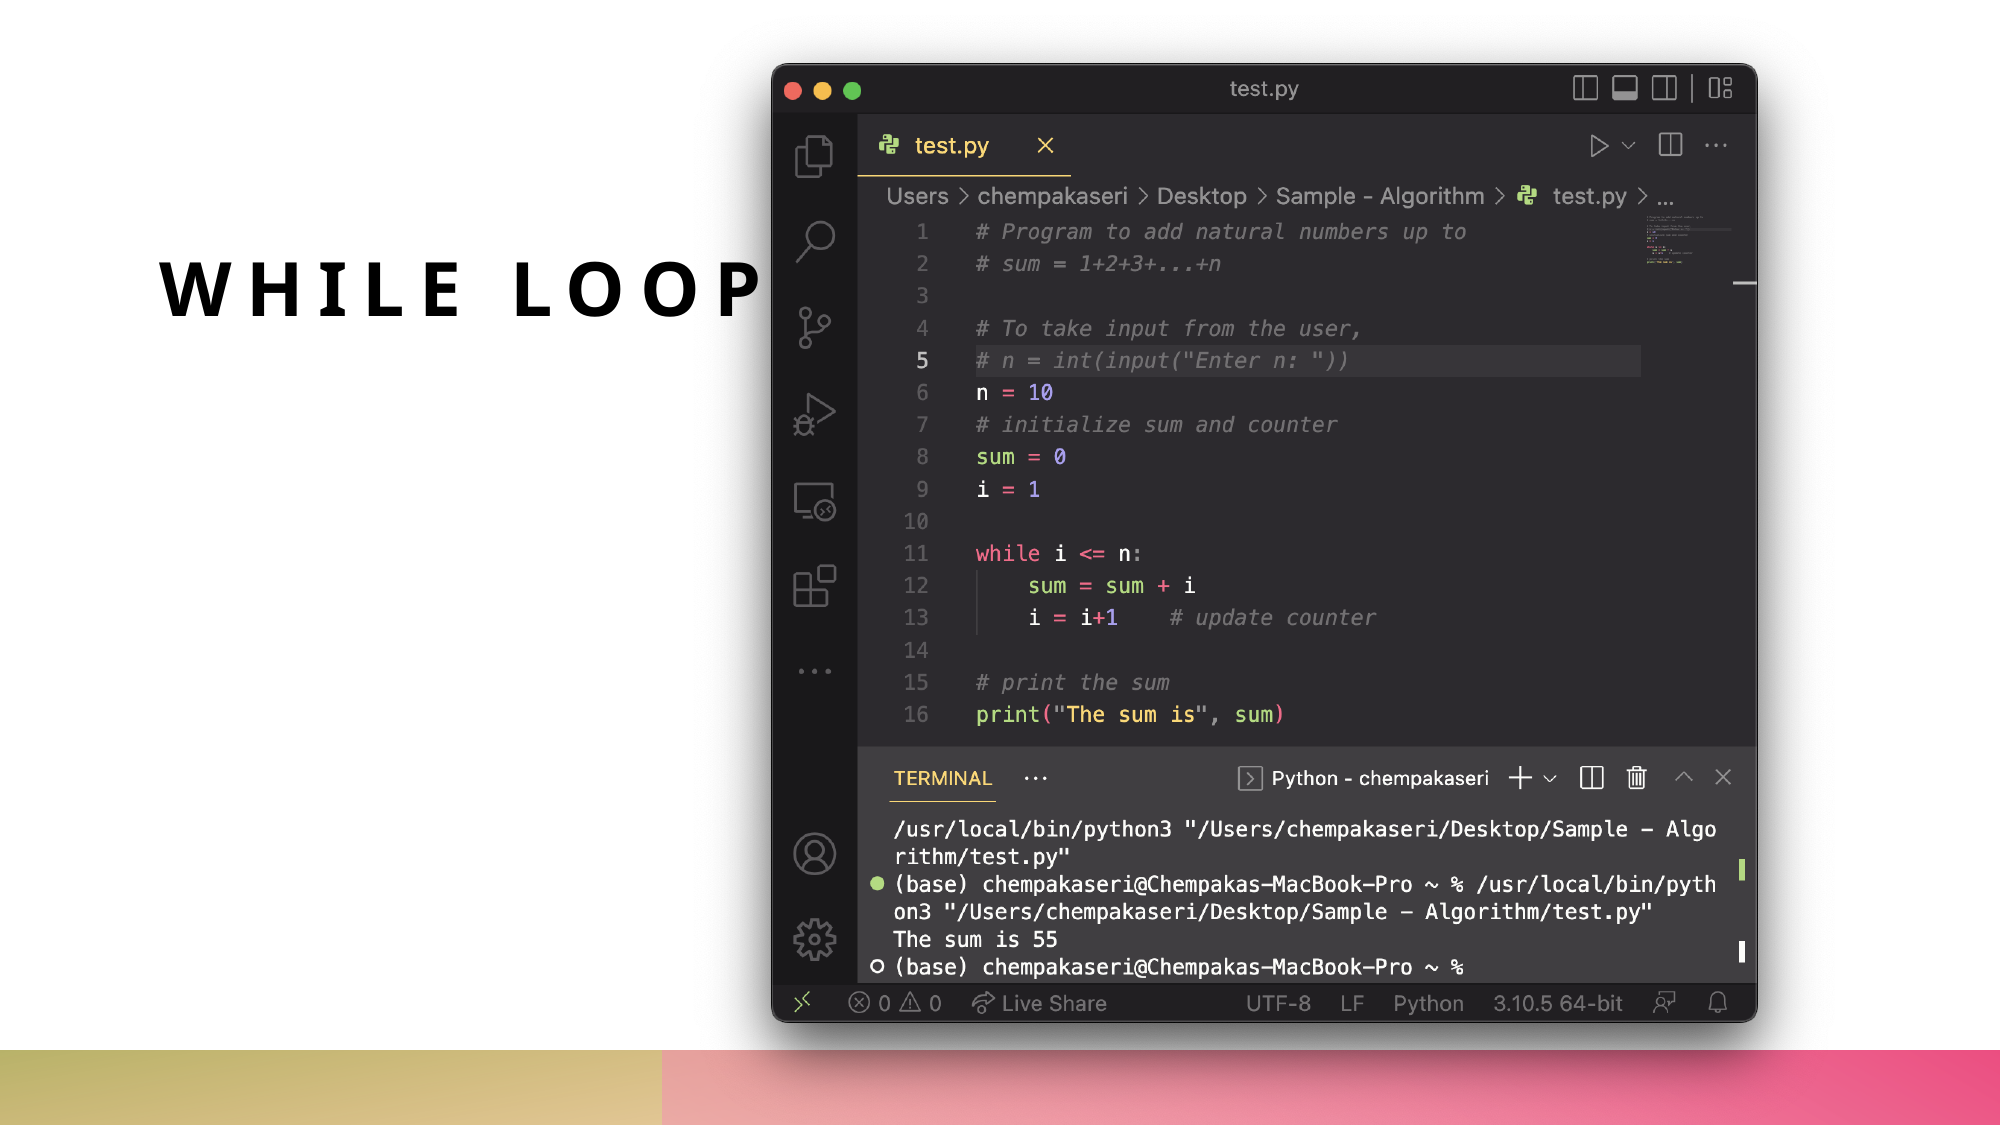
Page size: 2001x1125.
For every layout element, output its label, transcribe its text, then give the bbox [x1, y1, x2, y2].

title WHILE LOOP [159, 128, 688, 332]
picture [688, 6, 1840, 1125]
